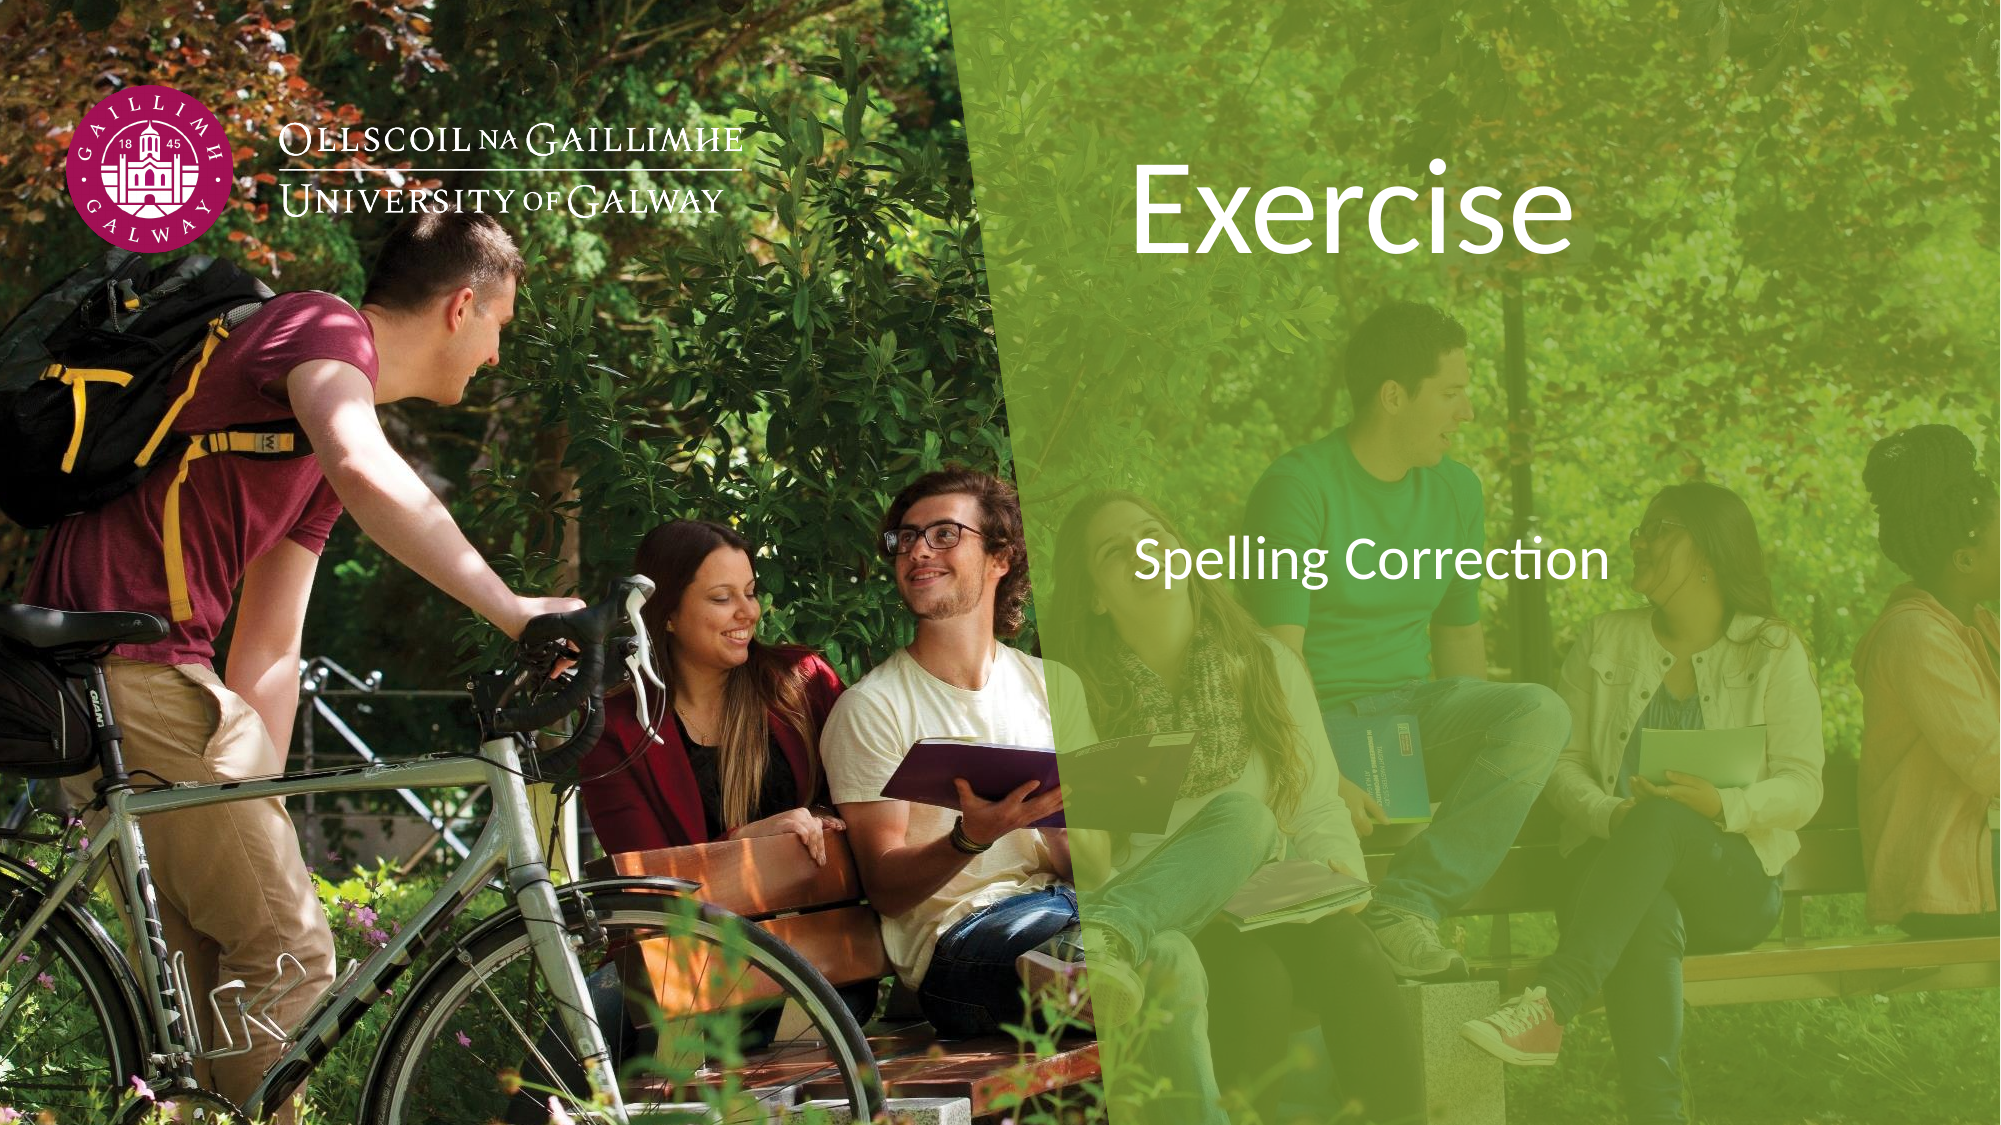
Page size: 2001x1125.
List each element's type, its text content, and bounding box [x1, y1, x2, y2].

subtitle Spelling Correction [1118, 510, 1959, 982]
title Exercise [1112, 119, 1959, 483]
picture [0, 0, 1109, 1125]
